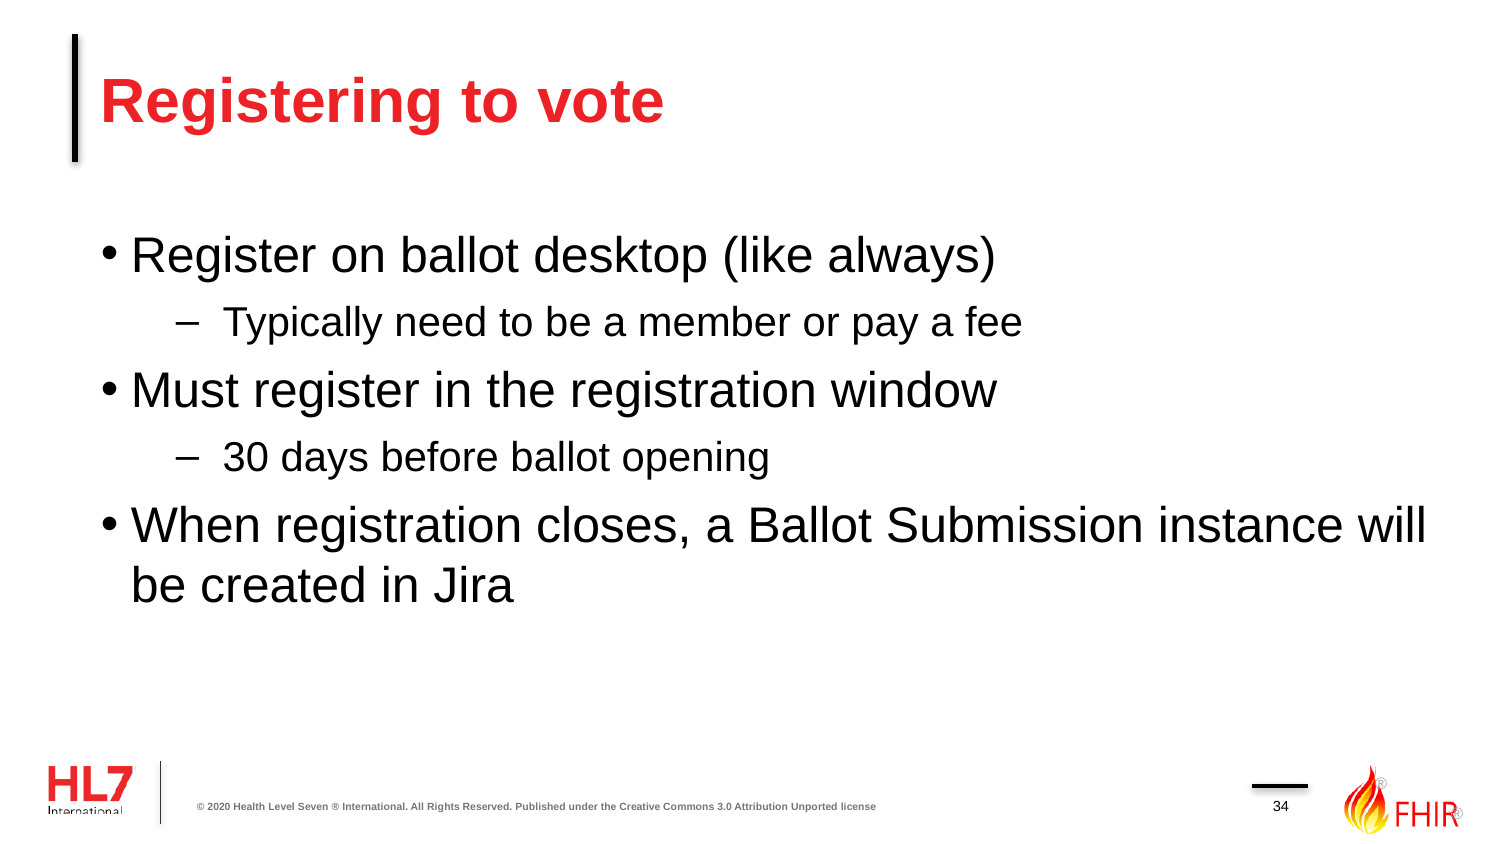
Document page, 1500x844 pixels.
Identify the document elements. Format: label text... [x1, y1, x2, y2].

title Registering to vote [100, 33, 1451, 163]
footer © 2020 Health Level Seven ® International. All Rights Reserved. Published under the Creative Commons 3.0 Attribution Unported license [196, 786, 941, 813]
slide_number 34 [1258, 786, 1304, 814]
picture [1339, 760, 1463, 837]
list Register on ballot desktop (like always) Typically need to be a member or pay a fee Must register in the registration window 30 days before ballot opening When registration closes, a Ballot Submission instance will be created in Jira [100, 222, 1451, 731]
